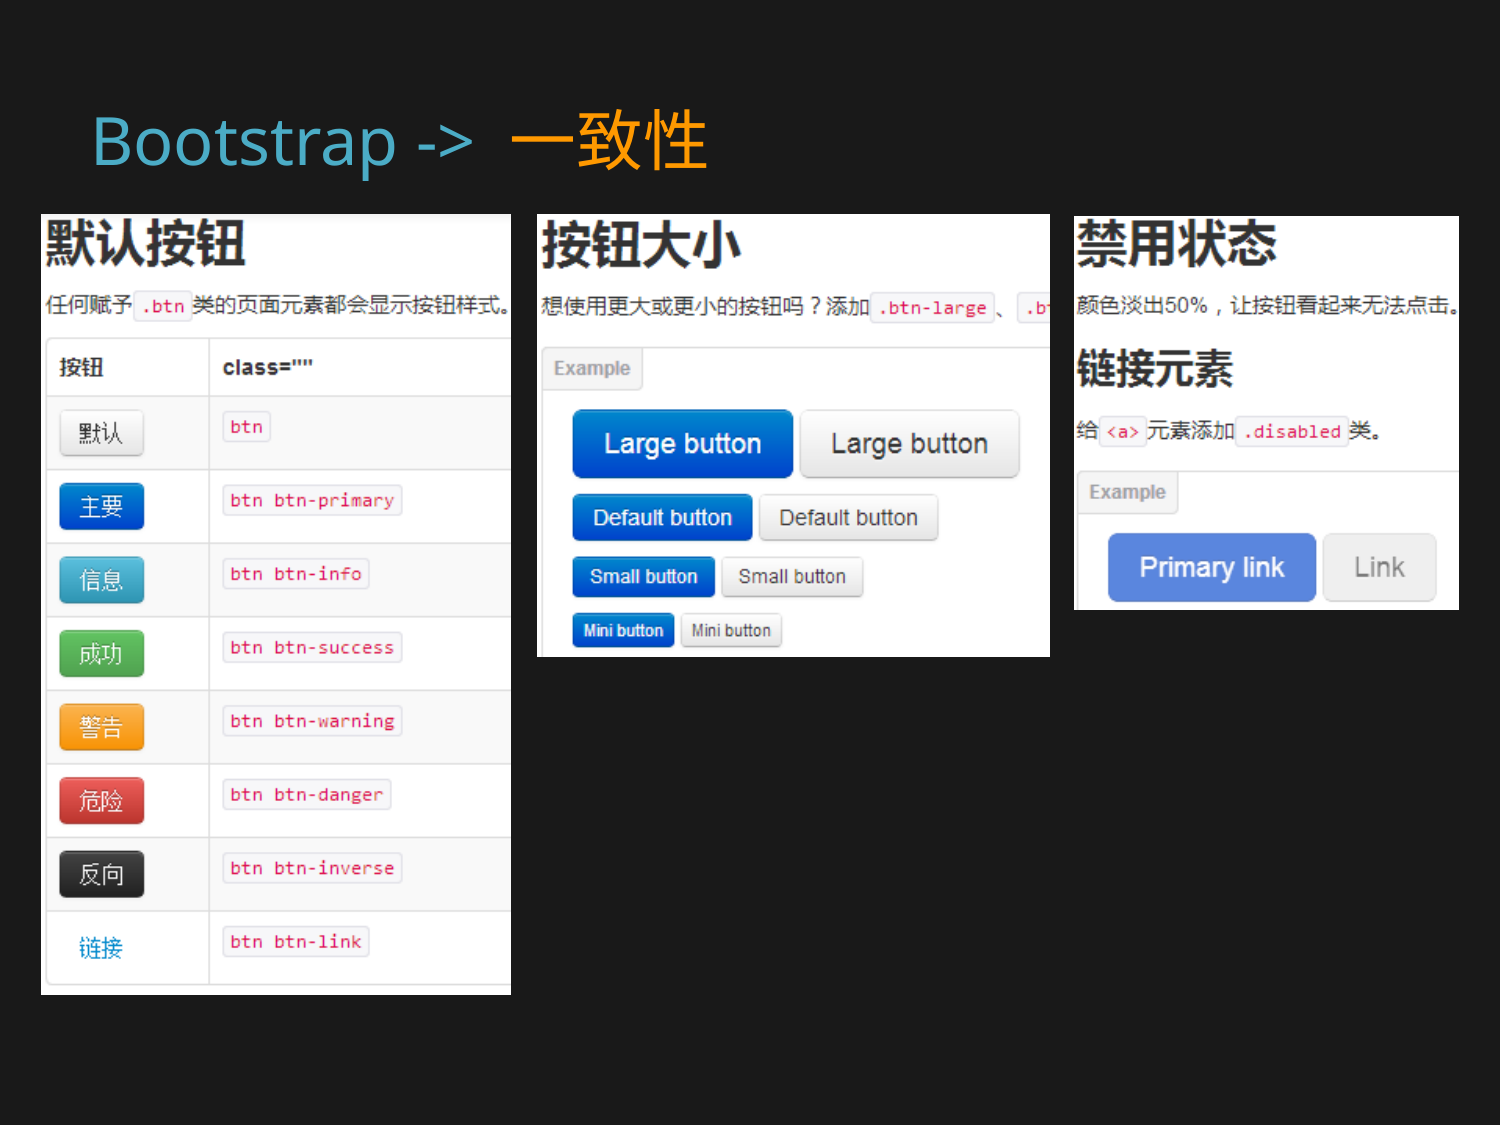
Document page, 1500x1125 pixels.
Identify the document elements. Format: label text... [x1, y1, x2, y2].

picture [537, 214, 1051, 658]
picture [40, 214, 511, 995]
title Bootstrap -> 一致性 [75, 45, 1425, 233]
picture [1074, 215, 1459, 611]
